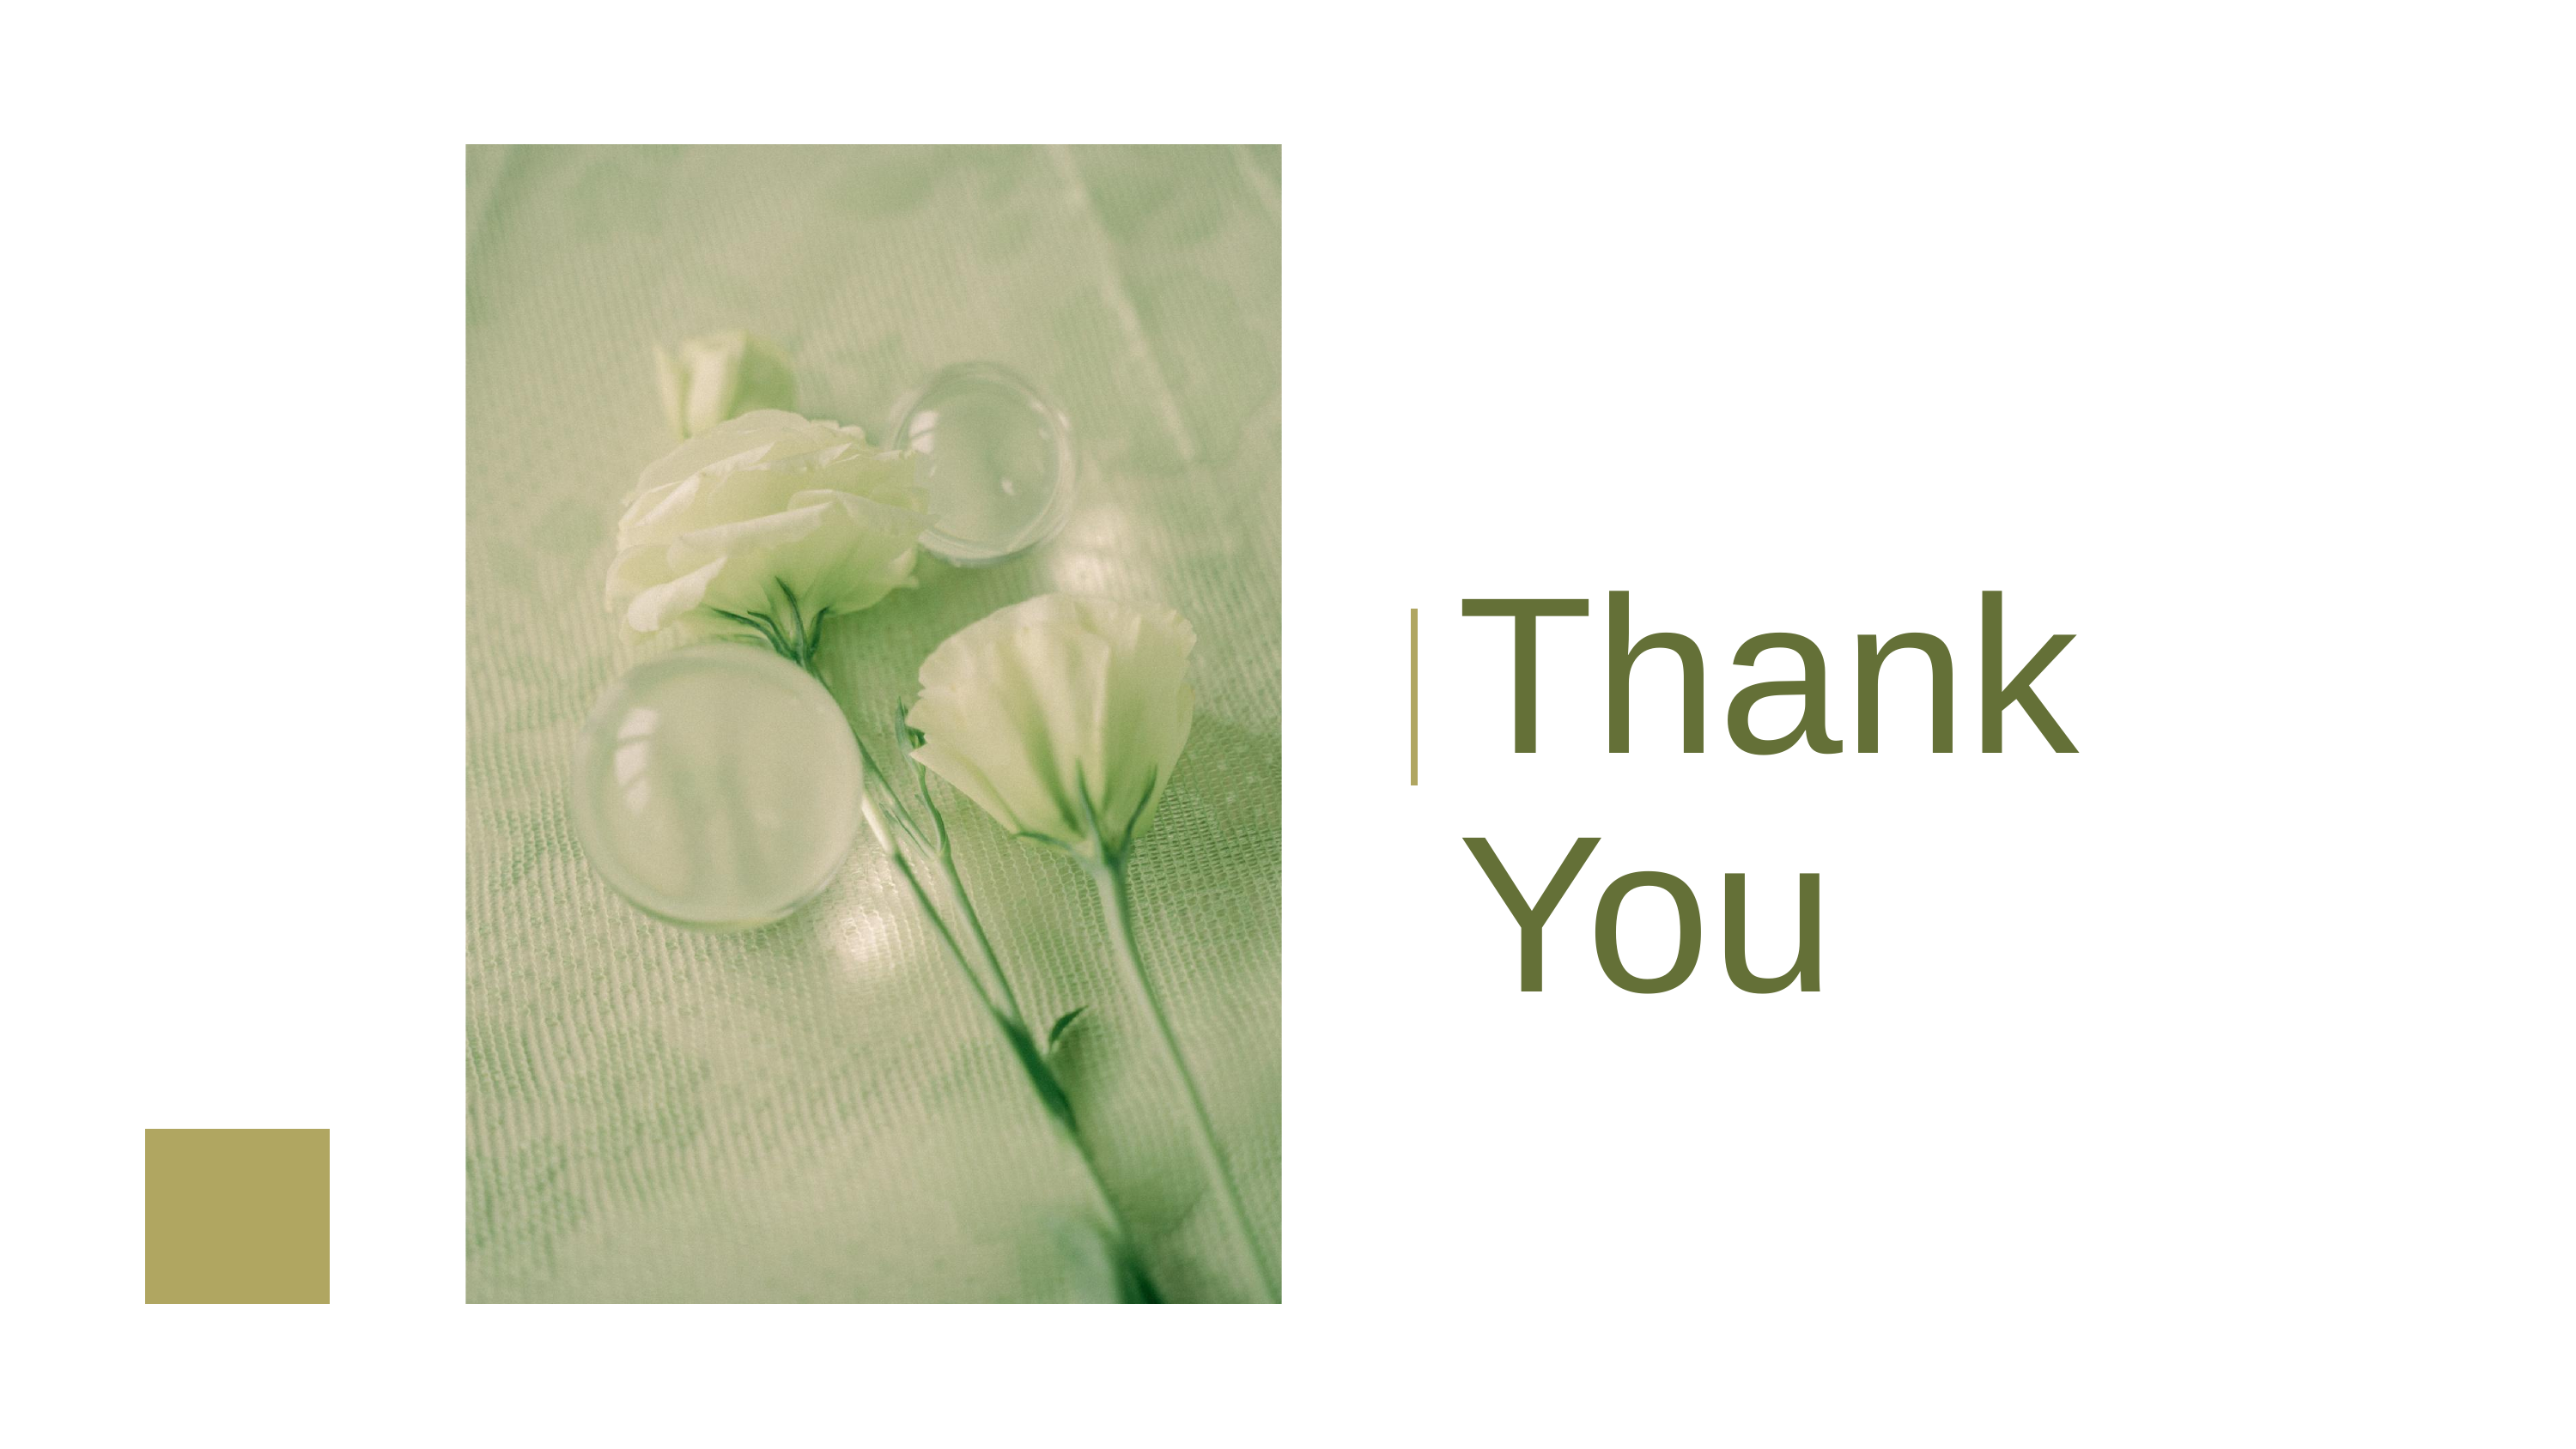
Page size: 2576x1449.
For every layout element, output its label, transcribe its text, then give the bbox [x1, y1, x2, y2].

text_box Thank You [1457, 561, 2343, 1040]
picture [465, 144, 1282, 1304]
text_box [144, 1124, 580, 1449]
